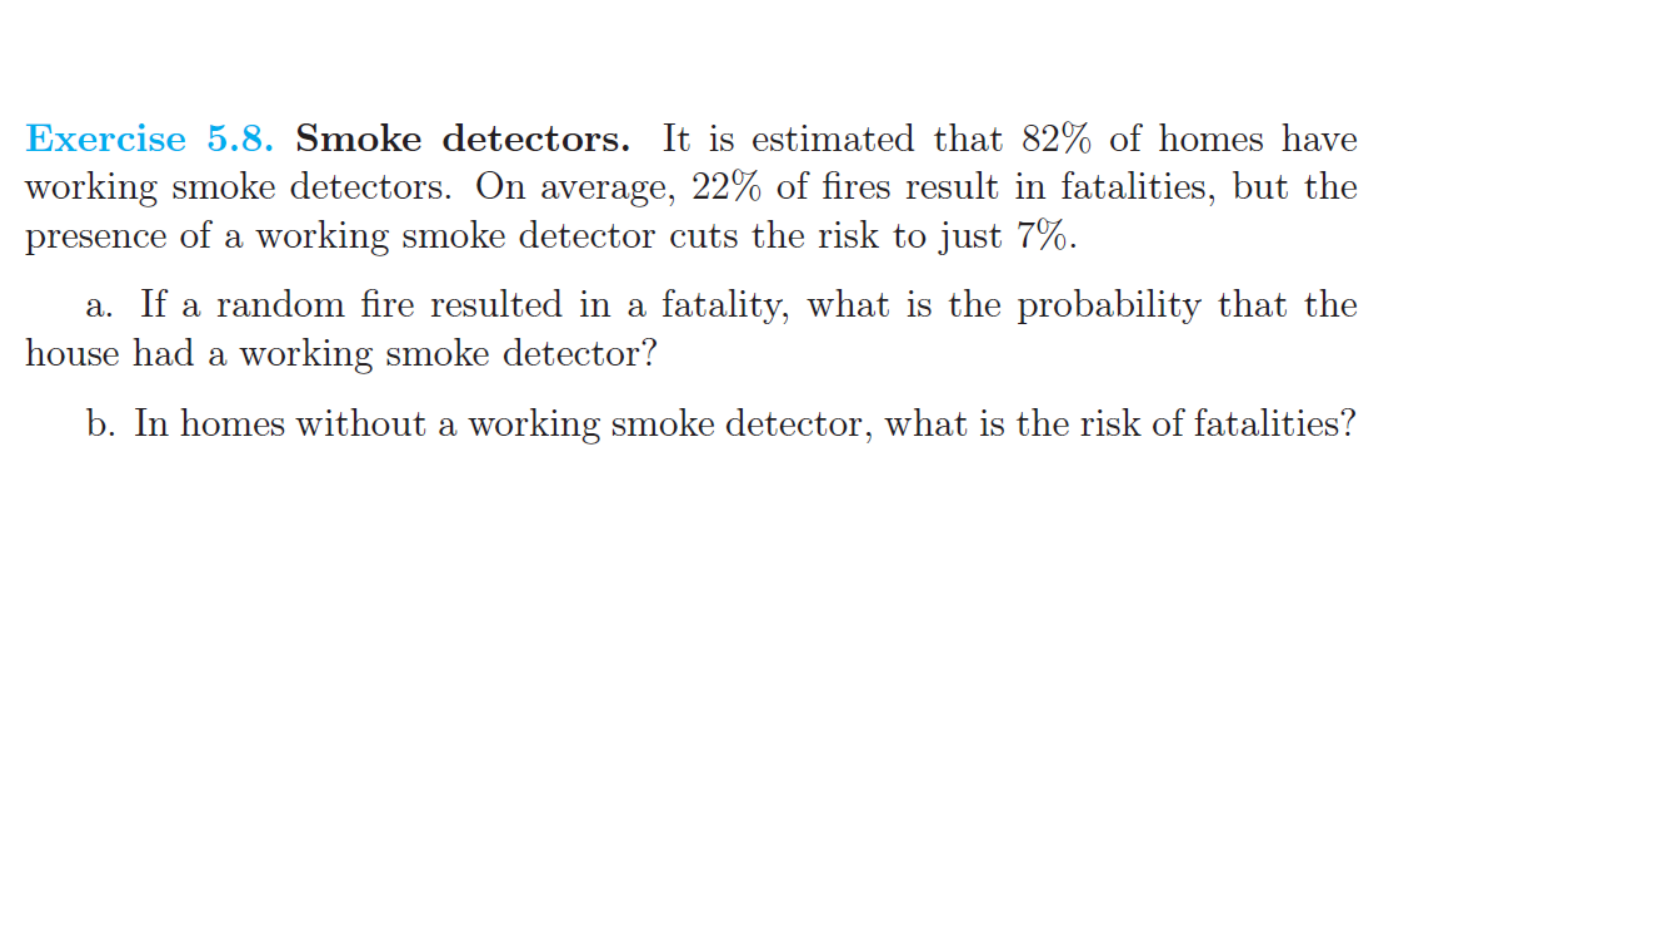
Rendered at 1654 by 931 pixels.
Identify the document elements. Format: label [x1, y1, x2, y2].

picture [13, 106, 1373, 466]
